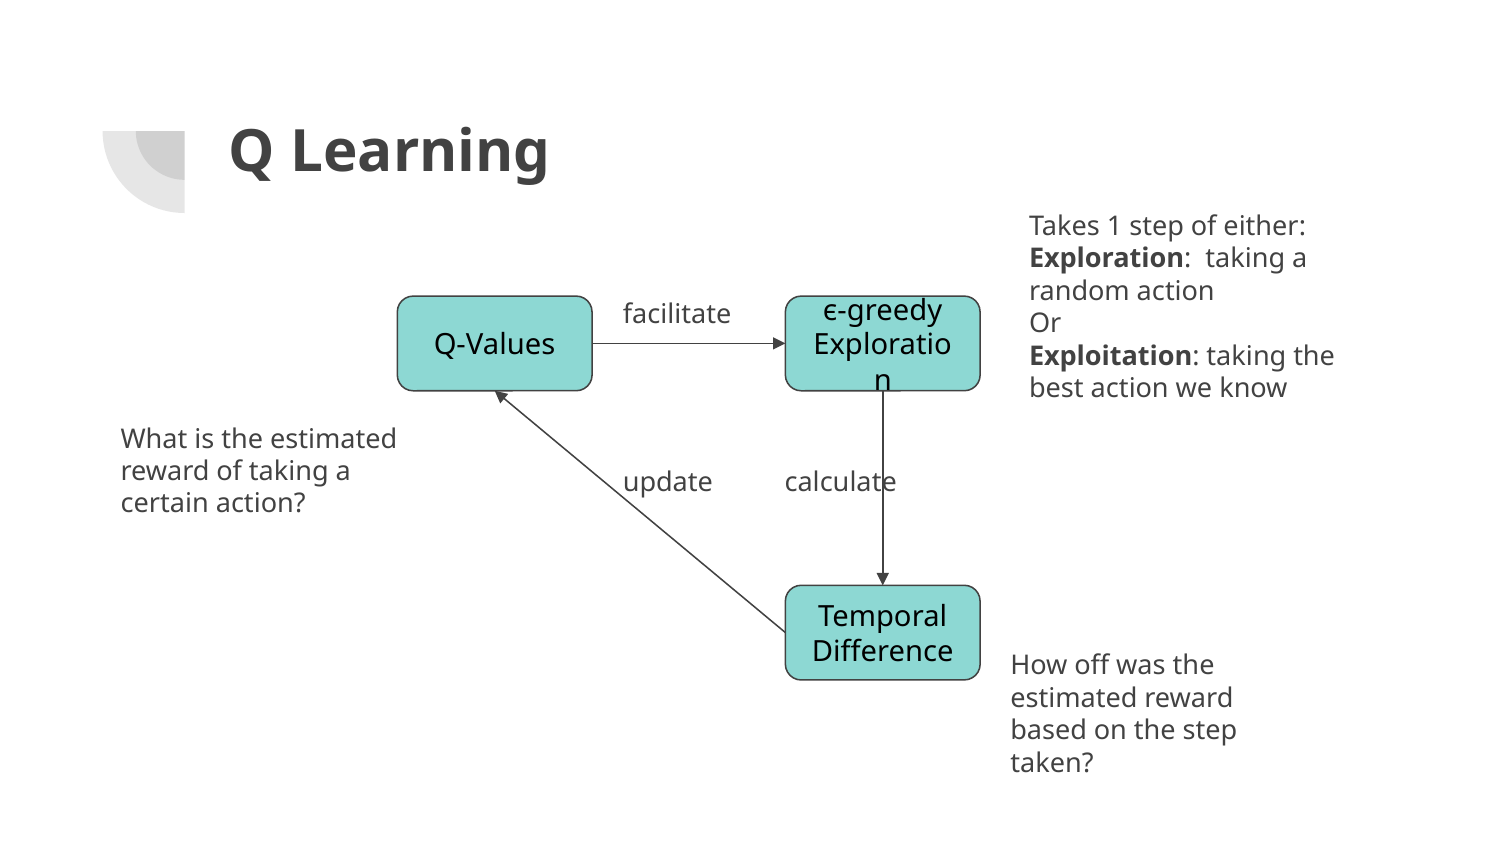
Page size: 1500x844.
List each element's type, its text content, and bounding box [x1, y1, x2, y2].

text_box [105, 192, 1395, 786]
title Q Learning [213, 98, 1368, 191]
